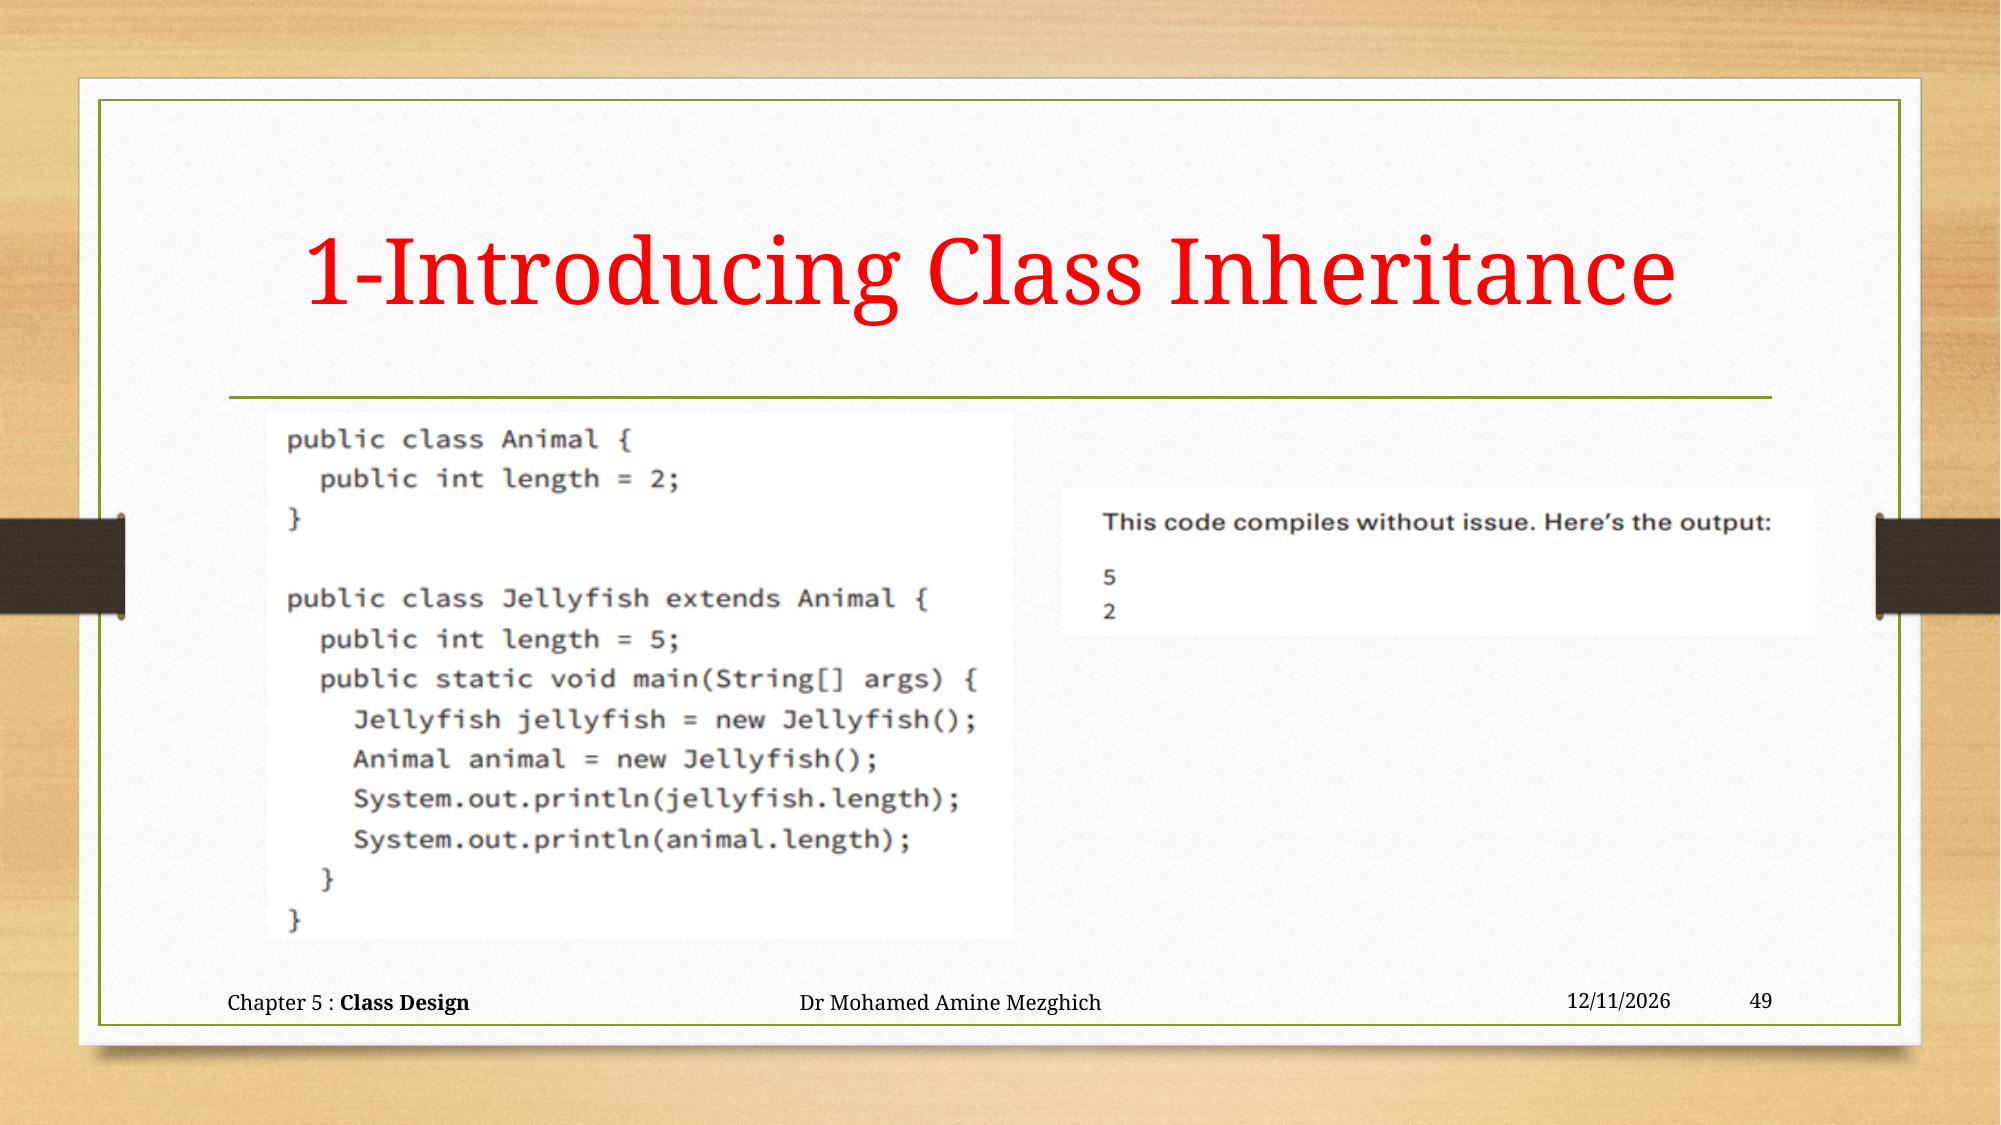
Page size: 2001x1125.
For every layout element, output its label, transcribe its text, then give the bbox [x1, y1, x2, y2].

footer Chapter 5 : Class Design Dr Mohamed Amine Mezghich [212, 979, 1411, 1025]
picture [0, 0, 2001, 1125]
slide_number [1423, 979, 1686, 1025]
title 1-Introducing Class Inheritance [189, 161, 1819, 375]
slide_number 49 [1698, 979, 1788, 1025]
